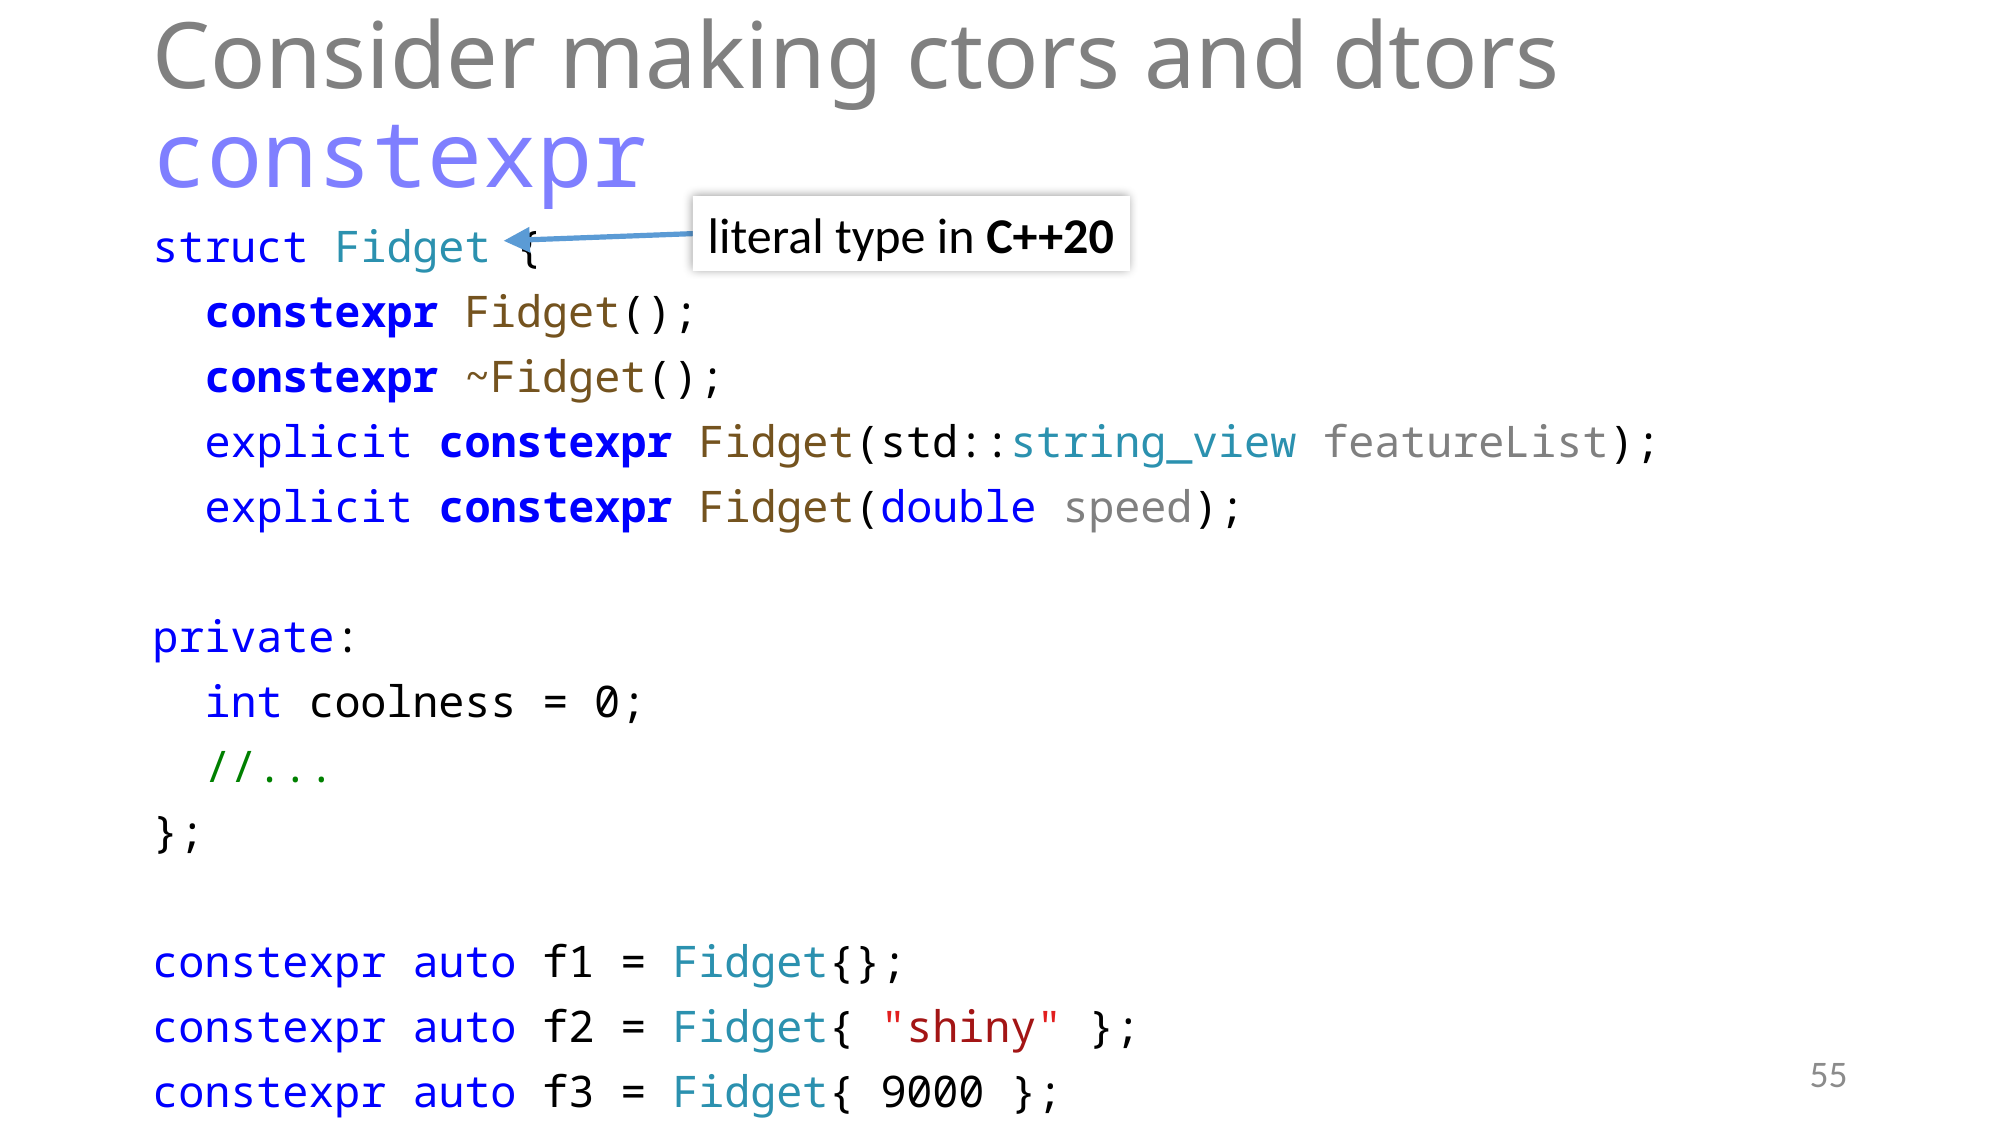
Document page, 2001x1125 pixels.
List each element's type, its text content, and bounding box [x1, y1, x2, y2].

slide_number 55 [1412, 1042, 1863, 1103]
title Consider making ctors and dtors constexpr [137, 0, 1863, 217]
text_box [503, 234, 693, 241]
list struct Fidget { constexpr Fidget(); constexpr ~Fidget(); explicit constexpr Fidget(std::string_view featureList); explicit constexpr Fidget(double speed); private: int coolness = 0; //... }; constexpr auto f1 = Fidget{}; constexpr auto f2 = Fidget{ "shiny" }; constexpr auto f3 = Fidget{ 9000 }; [137, 217, 1863, 1125]
text_box literal type in C++20 [692, 196, 1130, 271]
